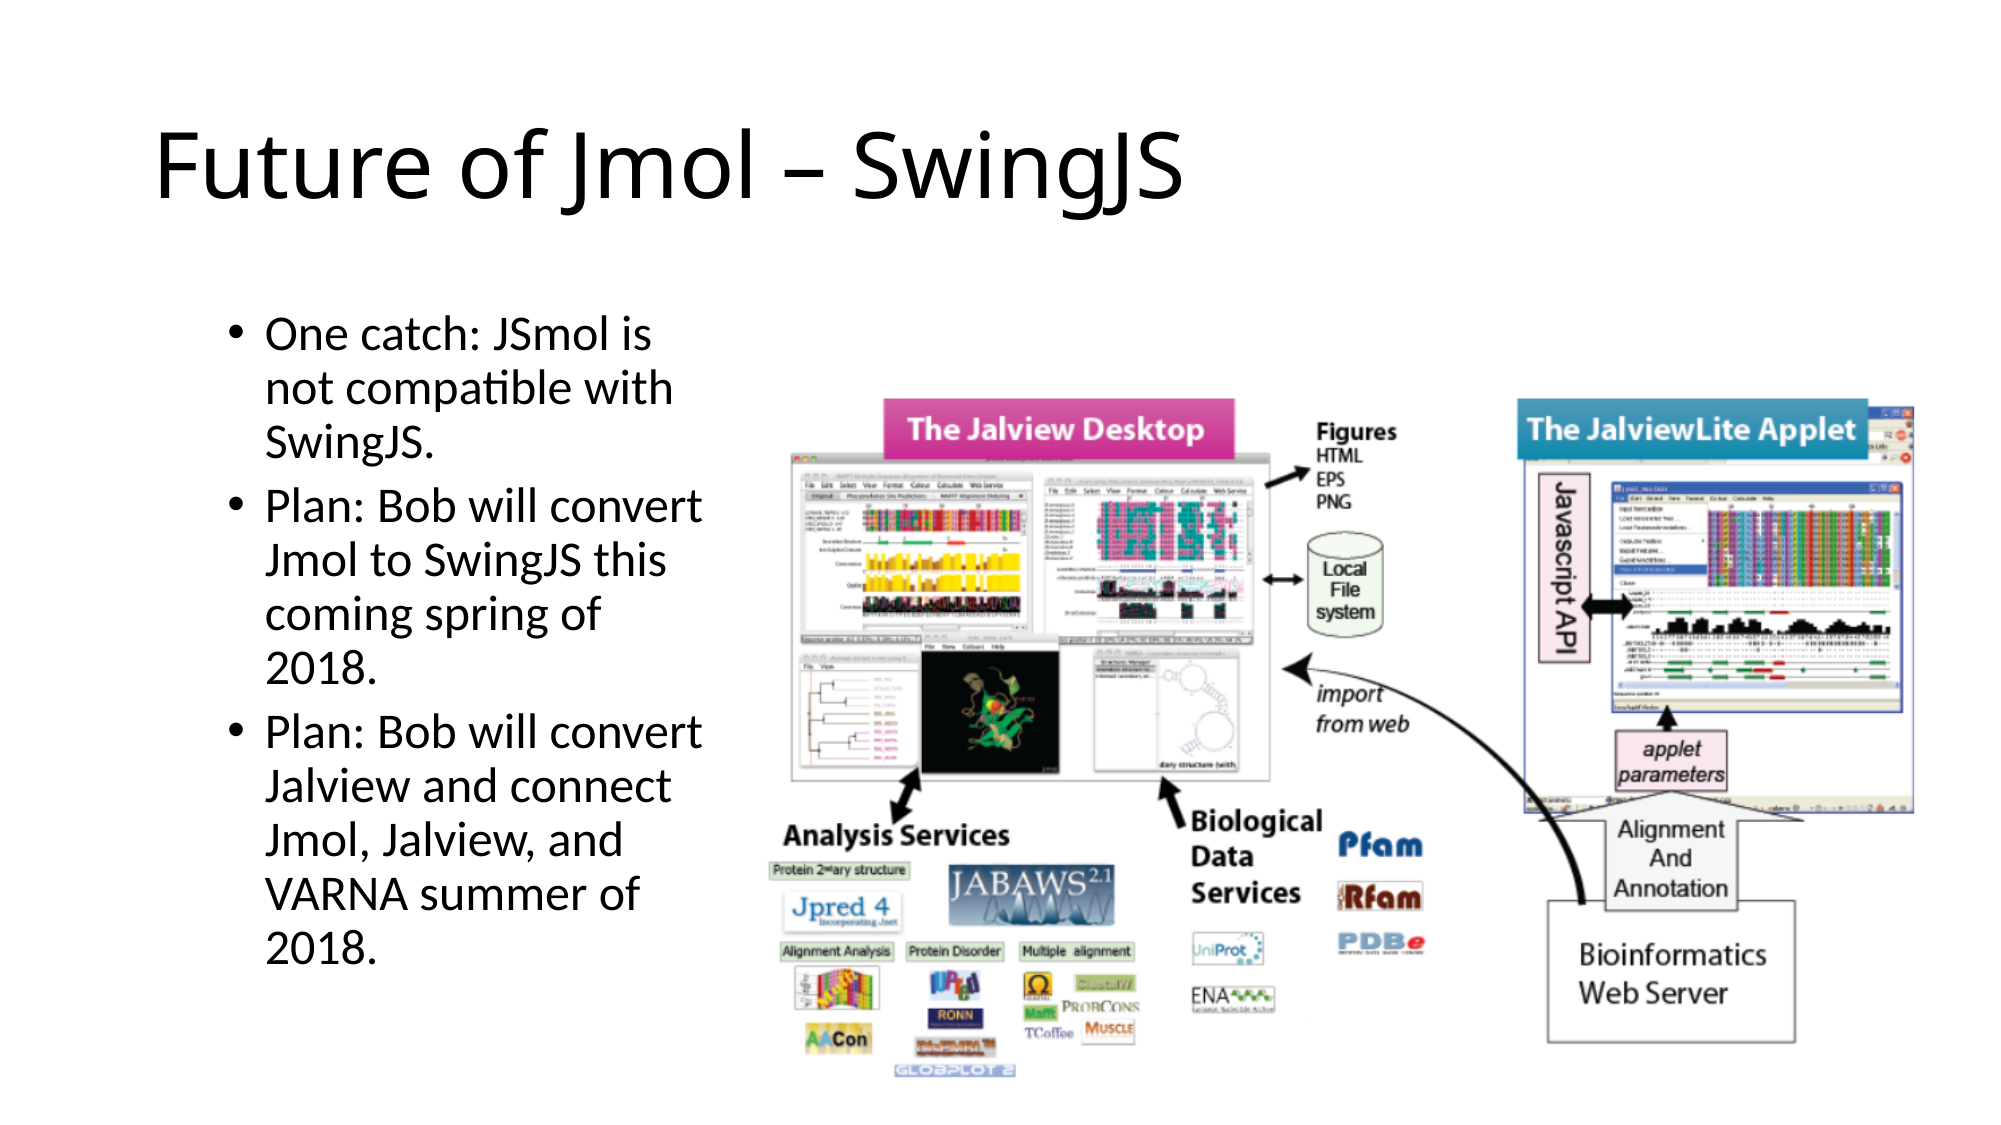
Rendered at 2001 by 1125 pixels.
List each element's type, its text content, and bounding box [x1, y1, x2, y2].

title Future of Jmol – SwingJS [137, 59, 1863, 278]
list One catch: JSmol is not compatible with SwingJS. Plan: Bob will convert Jmol to SwingJS this coming spring of 2018. Plan: Bob will convert Jalview and connect Jmol, Jalview, and VARNA summer of 2018. [137, 299, 731, 1084]
picture [730, 357, 1972, 1084]
